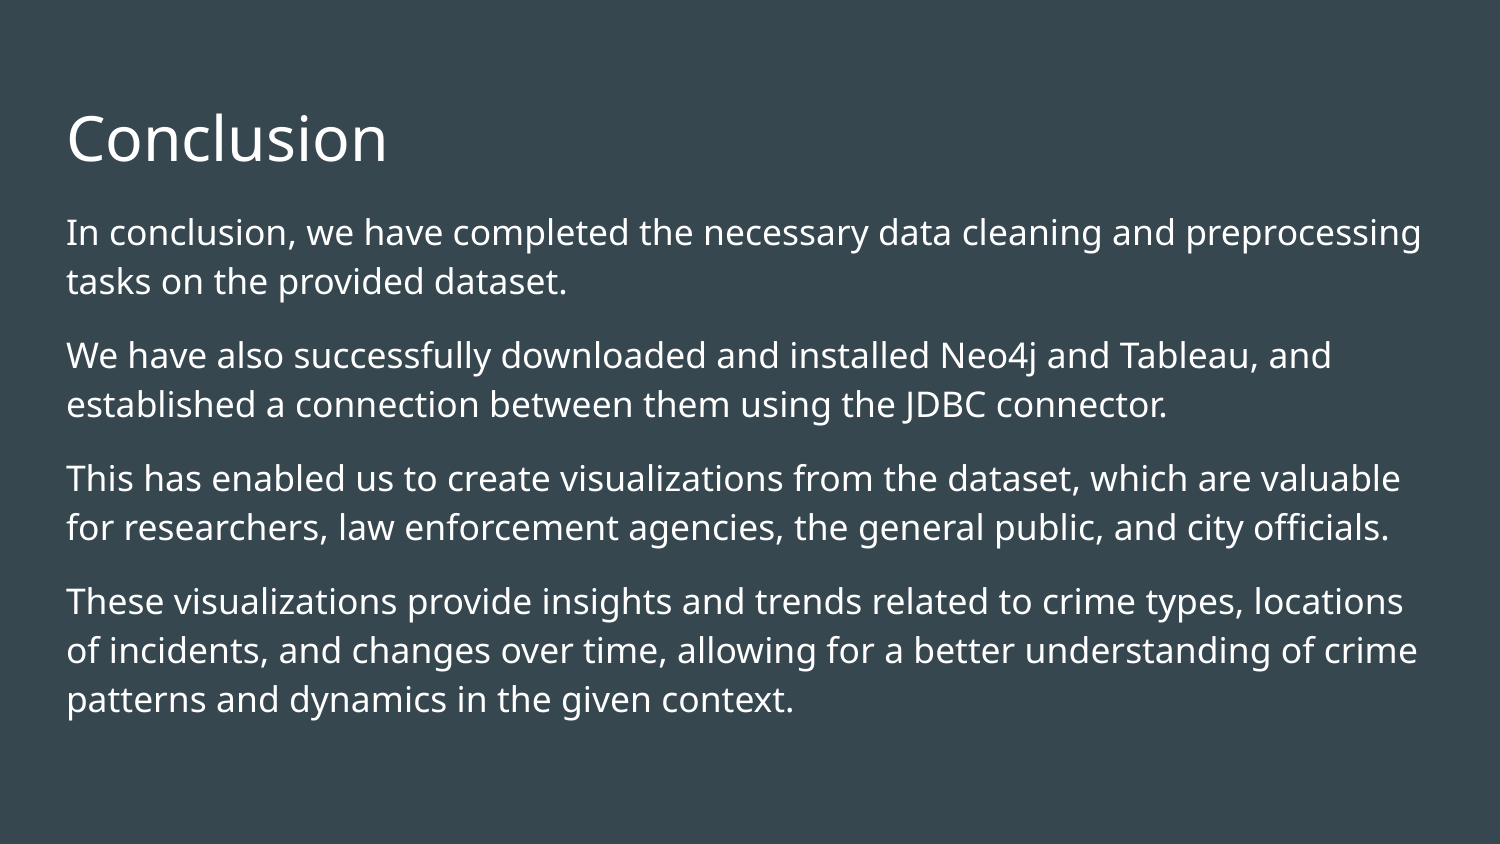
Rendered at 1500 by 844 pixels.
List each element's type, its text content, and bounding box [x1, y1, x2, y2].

title Conclusion [51, 72, 1449, 167]
list In conclusion, we have completed the necessary data cleaning and preprocessing tasks on the provided dataset. We have also successfully downloaded and installed Neo4j and Tableau, and established a connection between them using the JDBC connector. This has enabled us to create visualizations from the dataset, which are valuable for researchers, law enforcement agencies, the general public, and city officials. These visualizations provide insights and trends related to crime types, locations of incidents, and changes over time, allowing for a better understanding of crime patterns and dynamics in the given context. [51, 189, 1449, 750]
